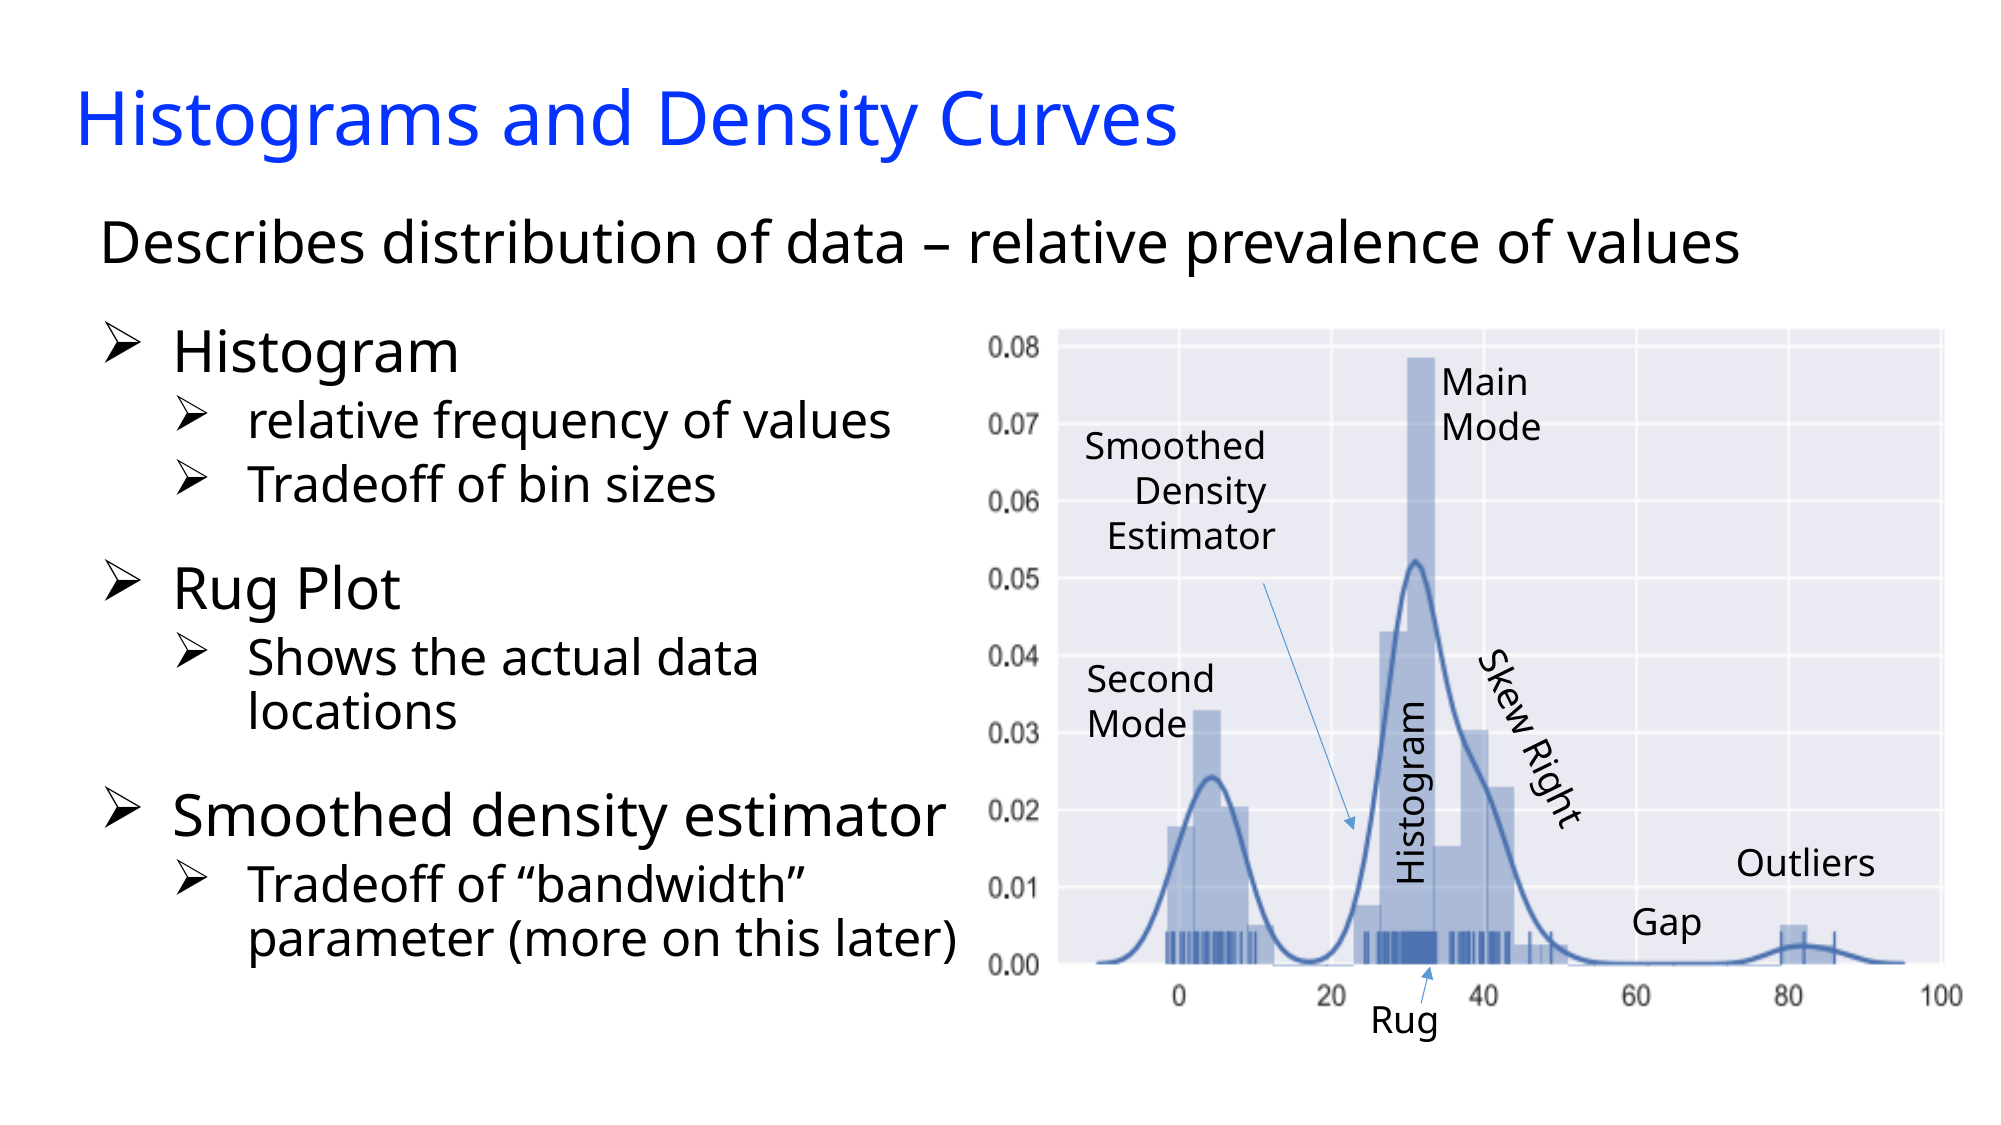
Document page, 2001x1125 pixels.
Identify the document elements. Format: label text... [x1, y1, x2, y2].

title Histograms and Density Curves [59, 12, 1832, 230]
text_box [915, 229, 2000, 1066]
list Describes distribution of data – relative prevalence of values Histogram relative frequency of values Tradeoff of bin sizes Rug Plot Shows the actual data locations Smoothed density estimator Tradeoff of “bandwidth” parameter (more on this later) [82, 205, 1906, 1066]
